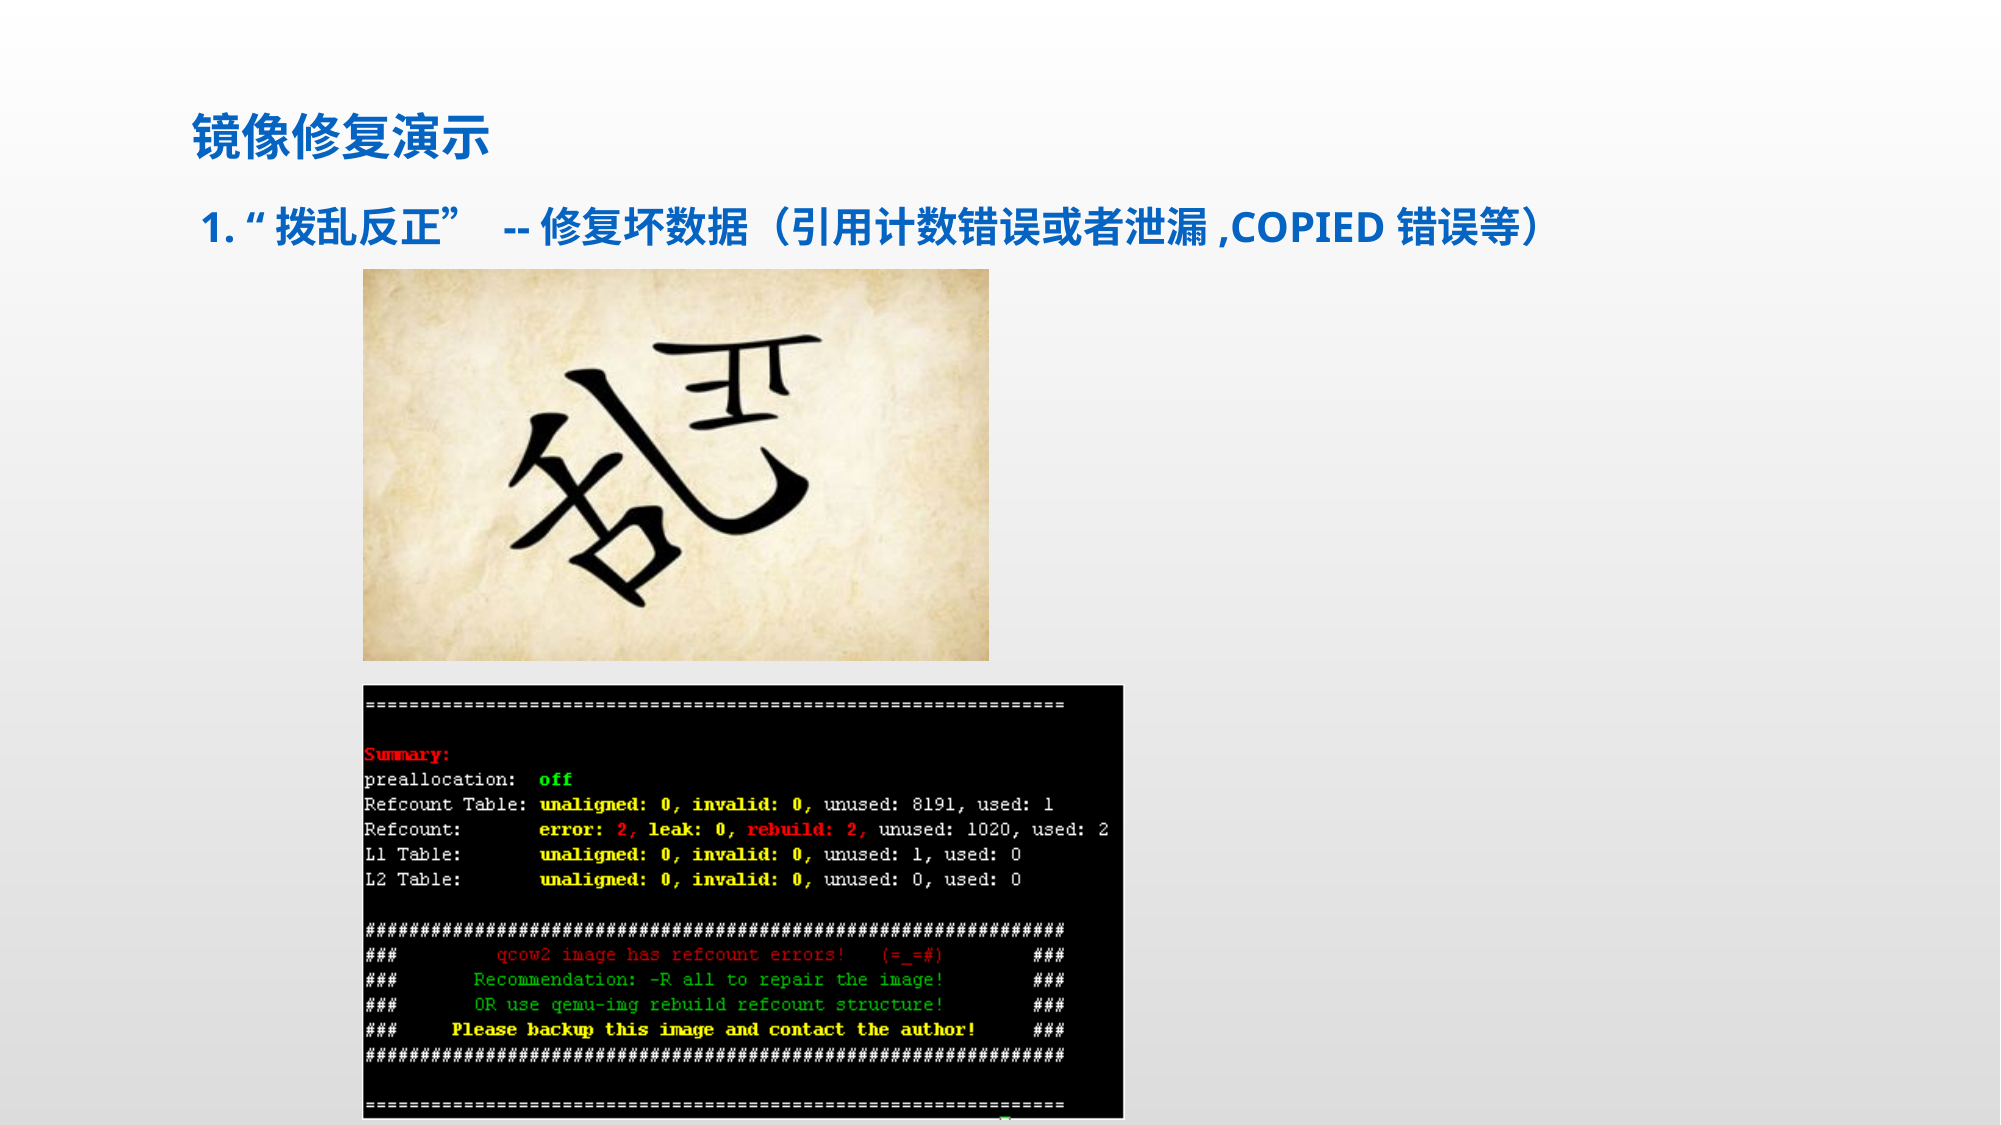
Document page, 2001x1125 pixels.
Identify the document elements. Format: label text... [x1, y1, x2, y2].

picture [363, 269, 989, 661]
picture [361, 684, 1125, 1120]
text_box 镜像修复演示 [176, 64, 543, 207]
text_box 1. “拨乱反正” --修复坏数据（引用计数错误或者泄漏,COPIED错误等） [185, 160, 1581, 291]
